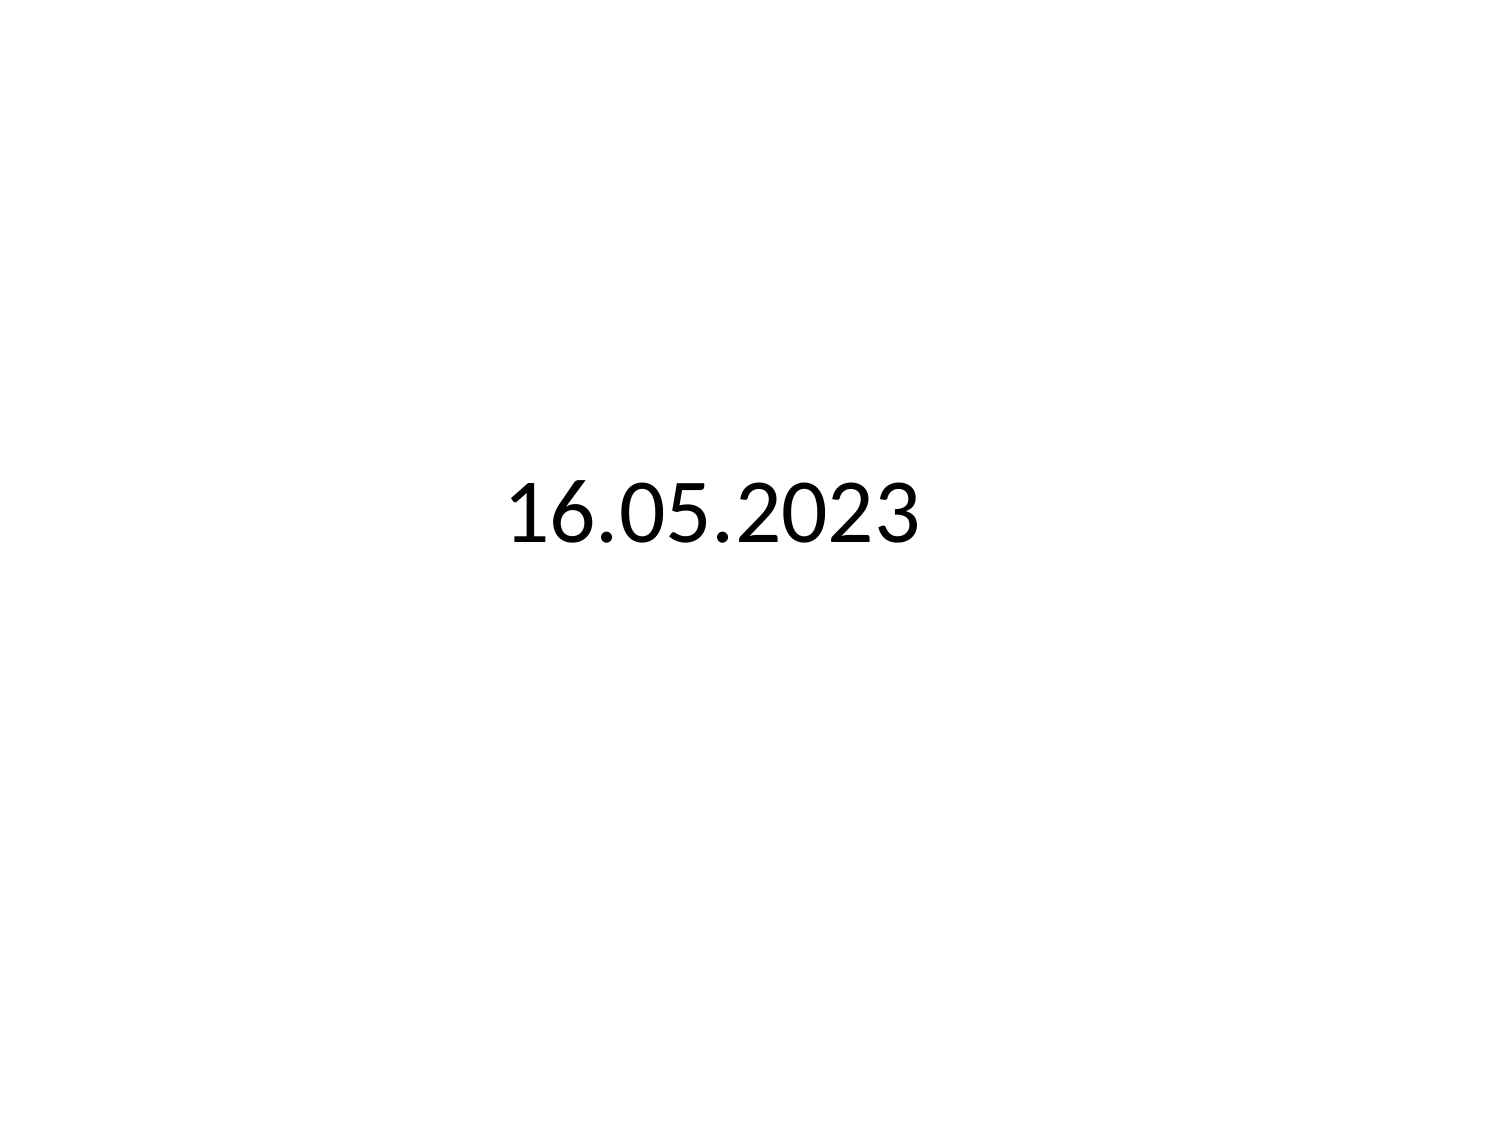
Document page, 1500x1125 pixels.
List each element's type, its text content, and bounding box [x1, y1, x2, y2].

title 16.05.2023 [37, 412, 1388, 600]
